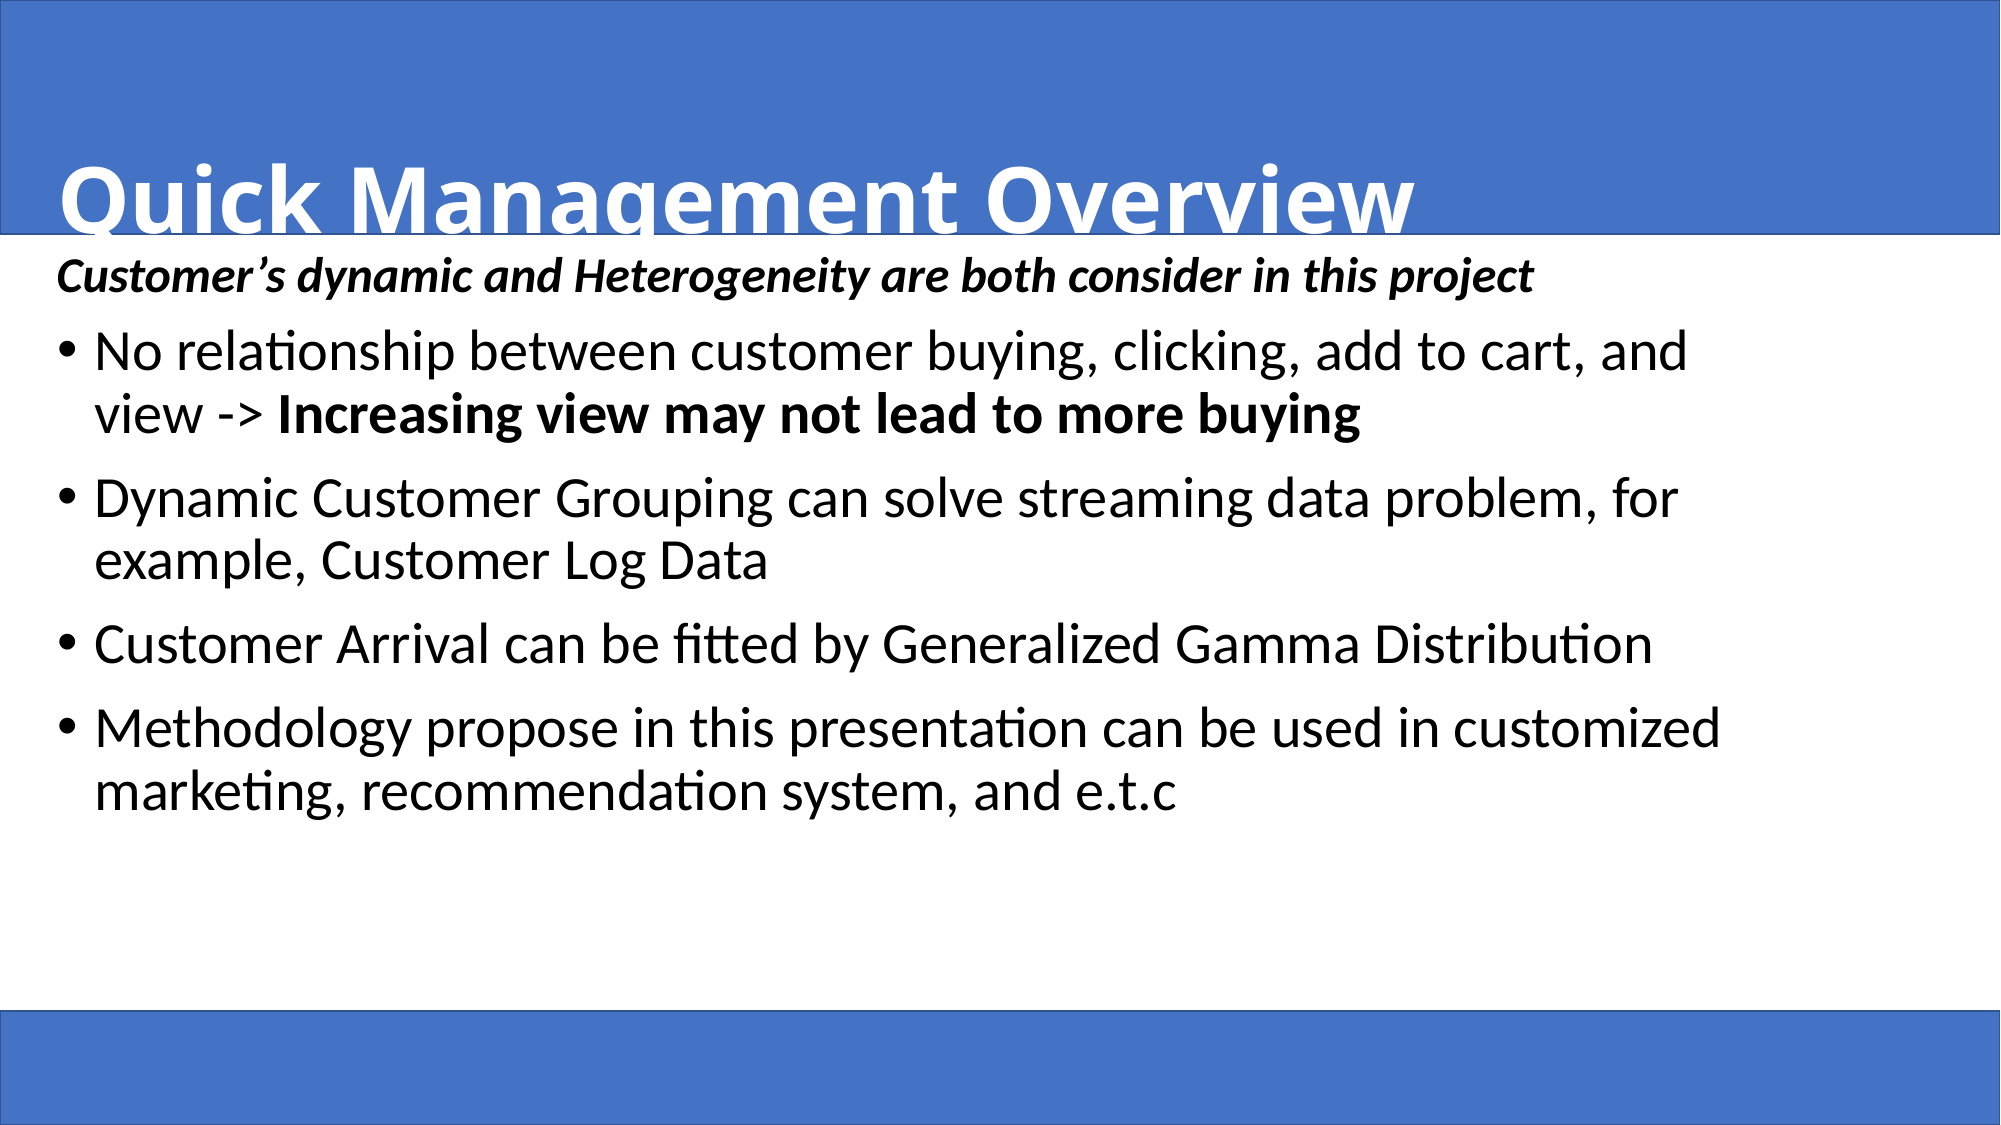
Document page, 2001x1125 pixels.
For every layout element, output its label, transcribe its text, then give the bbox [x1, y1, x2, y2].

text_box [0, 0, 2000, 235]
text_box Customer’s dynamic and Heterogeneity are both consider in this project [41, 234, 2000, 310]
text_box [0, 1010, 2000, 1125]
list No relationship between customer buying, clicking, add to cart, and view -> Increasing view may not lead to more buying Dynamic Customer Grouping can solve streaming data problem, for example, Customer Log Data Customer Arrival can be fitted by Generalized Gamma Distribution Methodology propose in this presentation can be used in customized marketing, recommendation system, and e.t.c [42, 313, 1767, 1010]
text_box Quick Management Overview [41, 95, 1767, 234]
